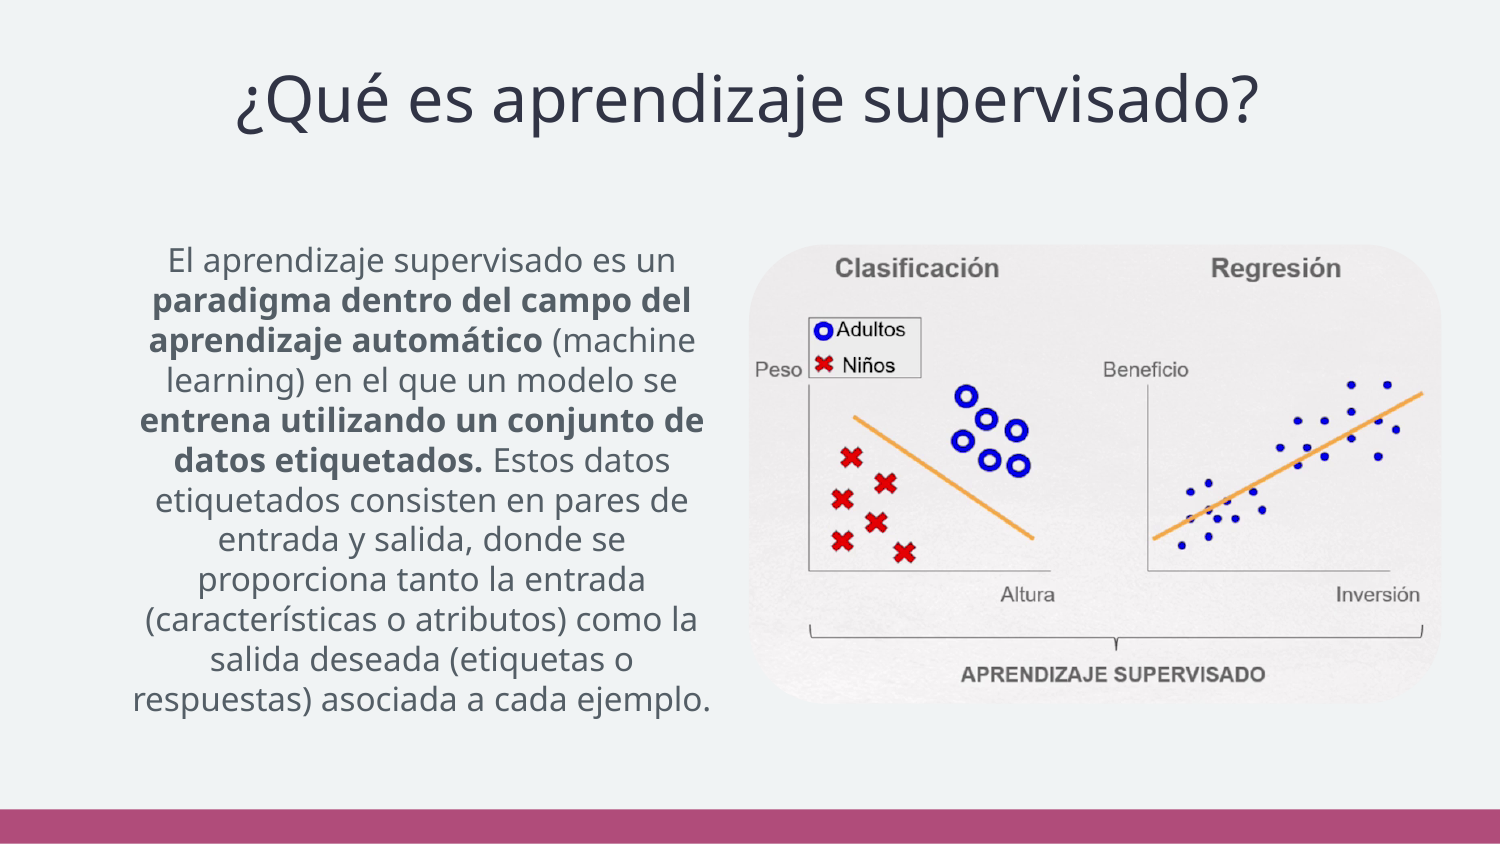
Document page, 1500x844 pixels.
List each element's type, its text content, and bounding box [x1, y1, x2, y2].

subtitle El aprendizaje supervisado es un paradigma dentro del campo del aprendizaje automático (machine learning) en el que un modelo se entrena utilizando un conjunto de datos etiquetados. Estos datos etiquetados consisten en pares de entrada y salida, donde se proporciona tanto la entrada (características o atributos) como la salida deseada (etiquetas o respuestas) asociada a cada ejemplo. [116, 224, 728, 725]
picture [748, 244, 1442, 704]
title ¿Qué es aprendizaje supervisado? [95, 42, 1401, 168]
